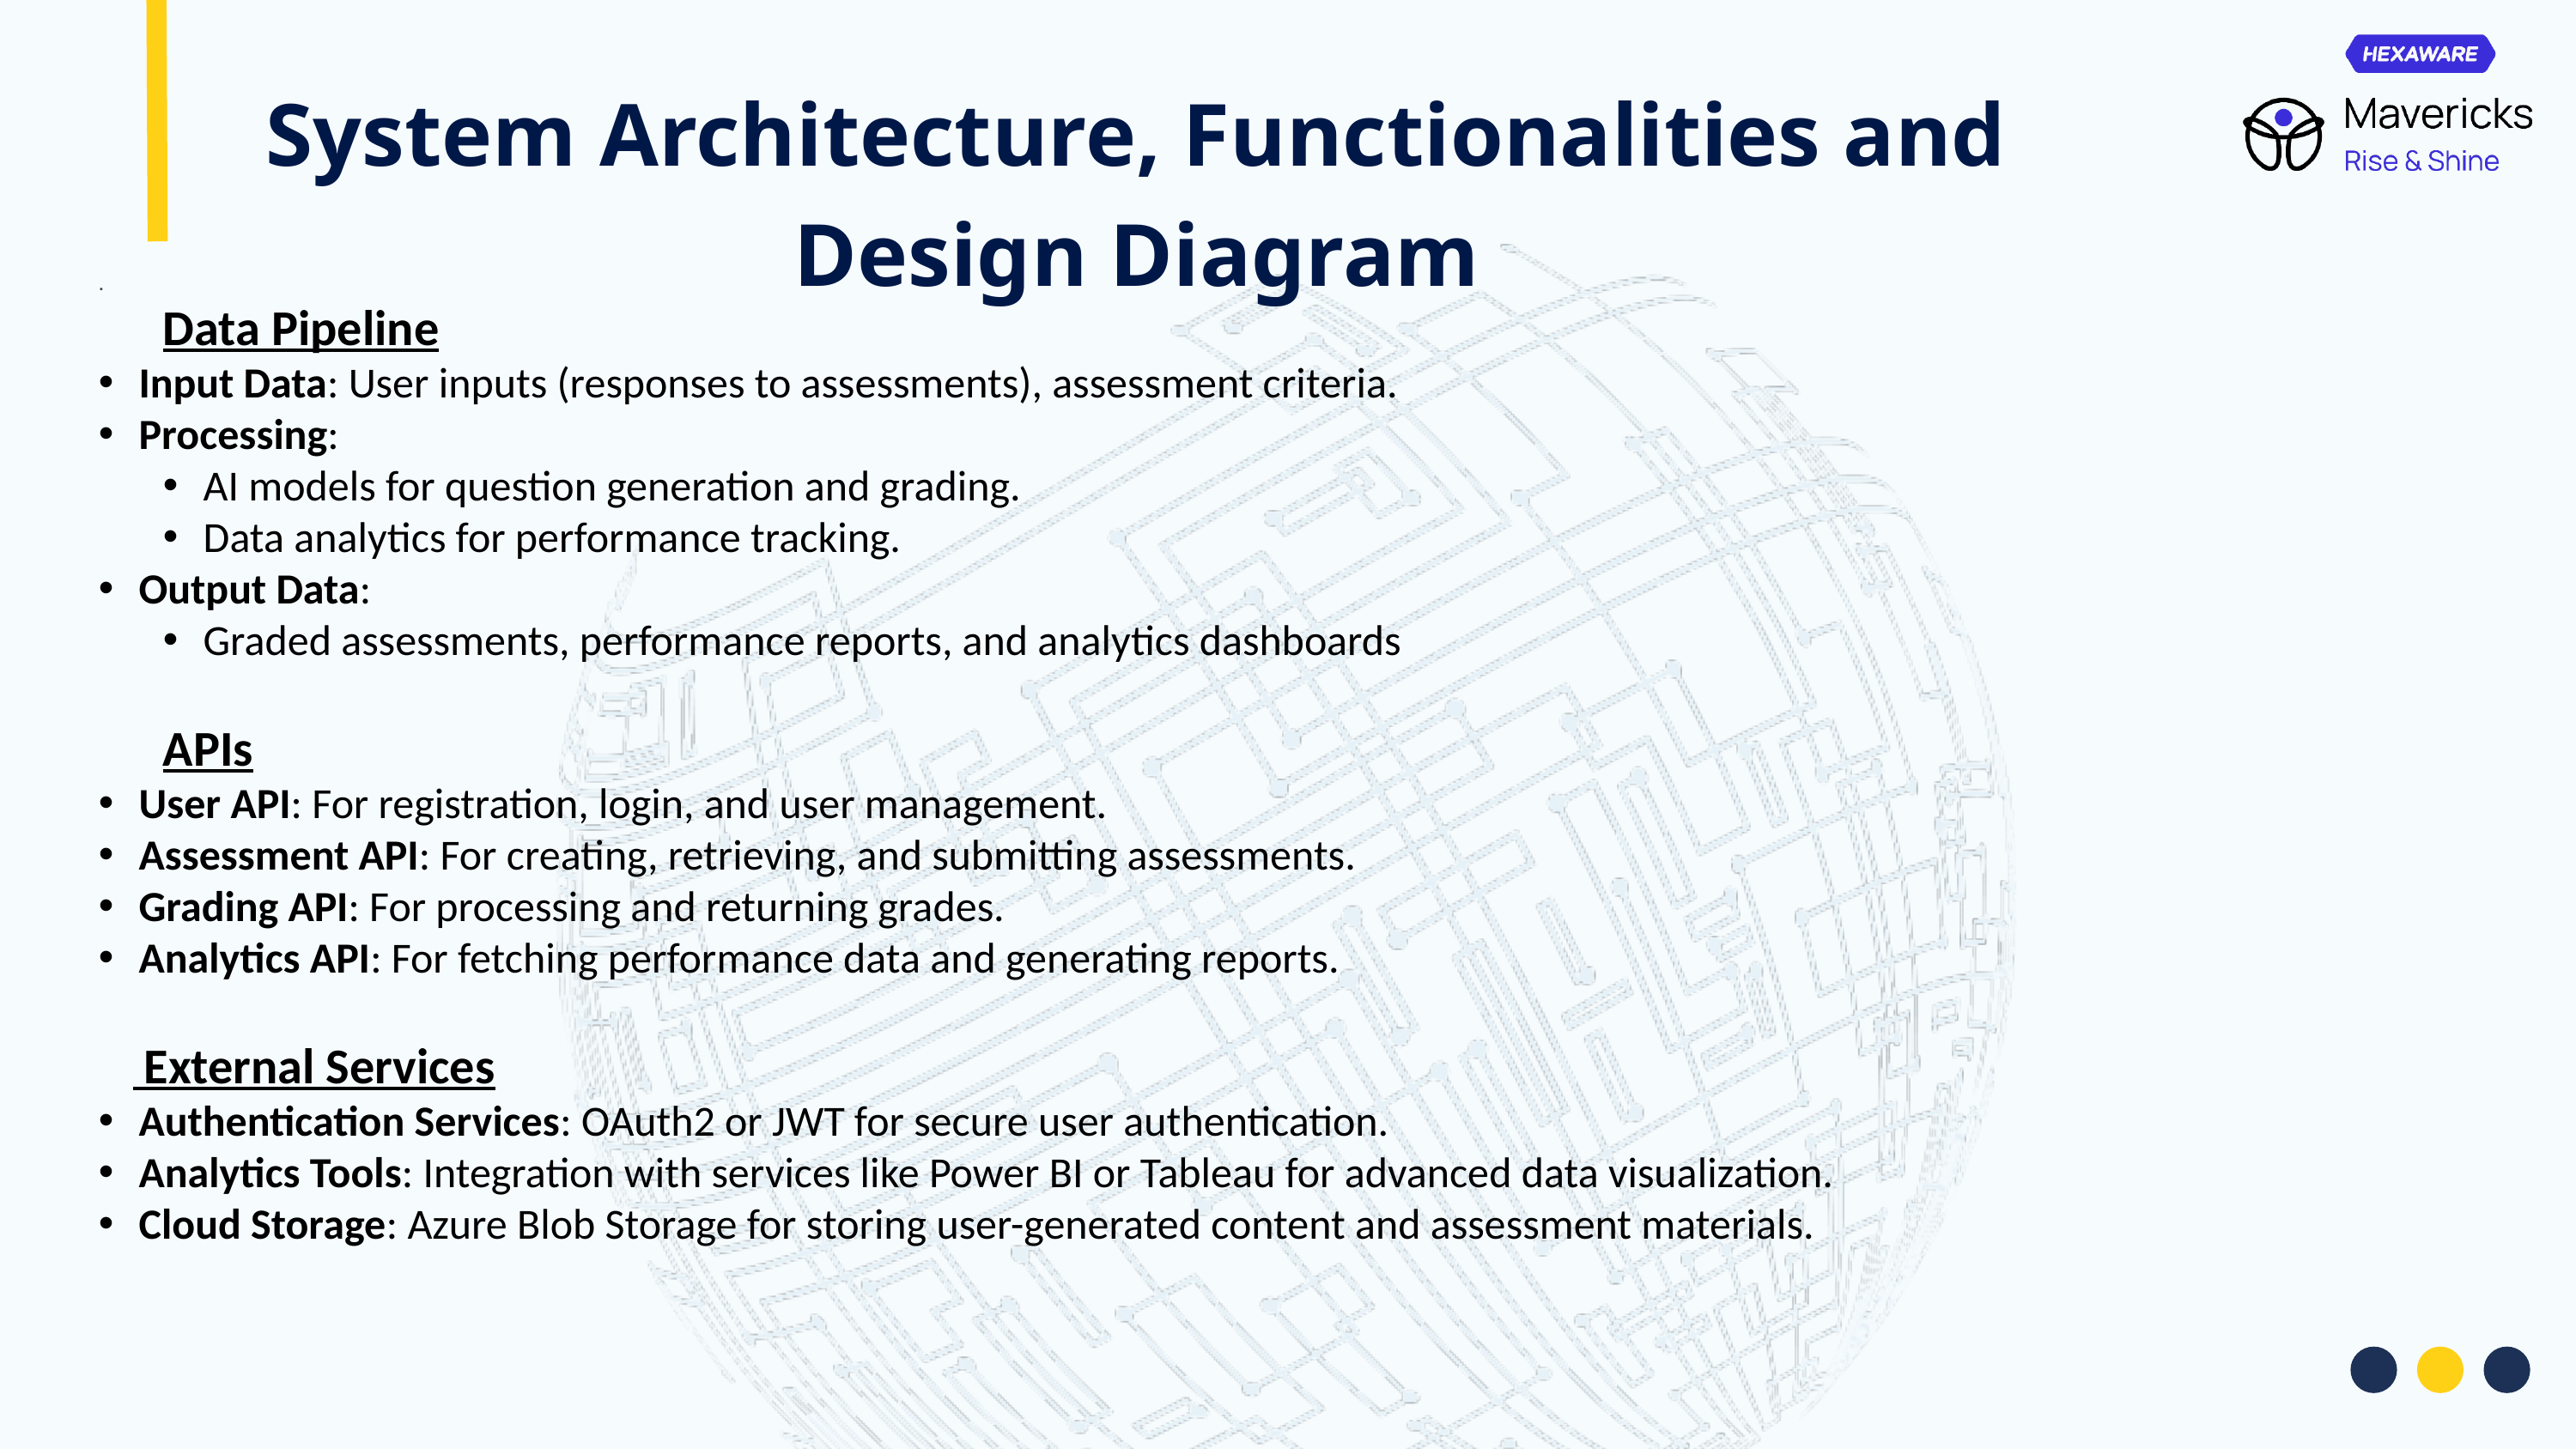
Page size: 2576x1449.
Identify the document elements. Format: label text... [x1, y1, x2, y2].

text_box . Data Pipeline Input Data: User inputs (responses to assessments), assessment criteria. Processing: AI models for question generation and grading. Data analytics for performance tracking. Output Data: Graded assessments, performance reports, and analytics dashboards APIs User API: For registration, login, and user management. Assessment API: For creating, retrieving, and submitting assessments. Grading API: For processing and returning grades. Analytics API: For fetching performance data and generating reports. External Services Authentication Services: OAuth2 or JWT for secure user authentication. Analytics Tools: Integration with services like Power BI or Tableau for advanced data visualization. Cloud Storage: Azure Blob Storage for storing user-generated content and assessment materials. [98, 270, 2221, 1274]
picture [2243, 34, 2534, 178]
text_box [556, 1274, 2017, 1449]
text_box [2350, 1346, 2531, 1394]
text_box System Architecture, Functionalities and Design Diagram [171, 63, 2103, 270]
